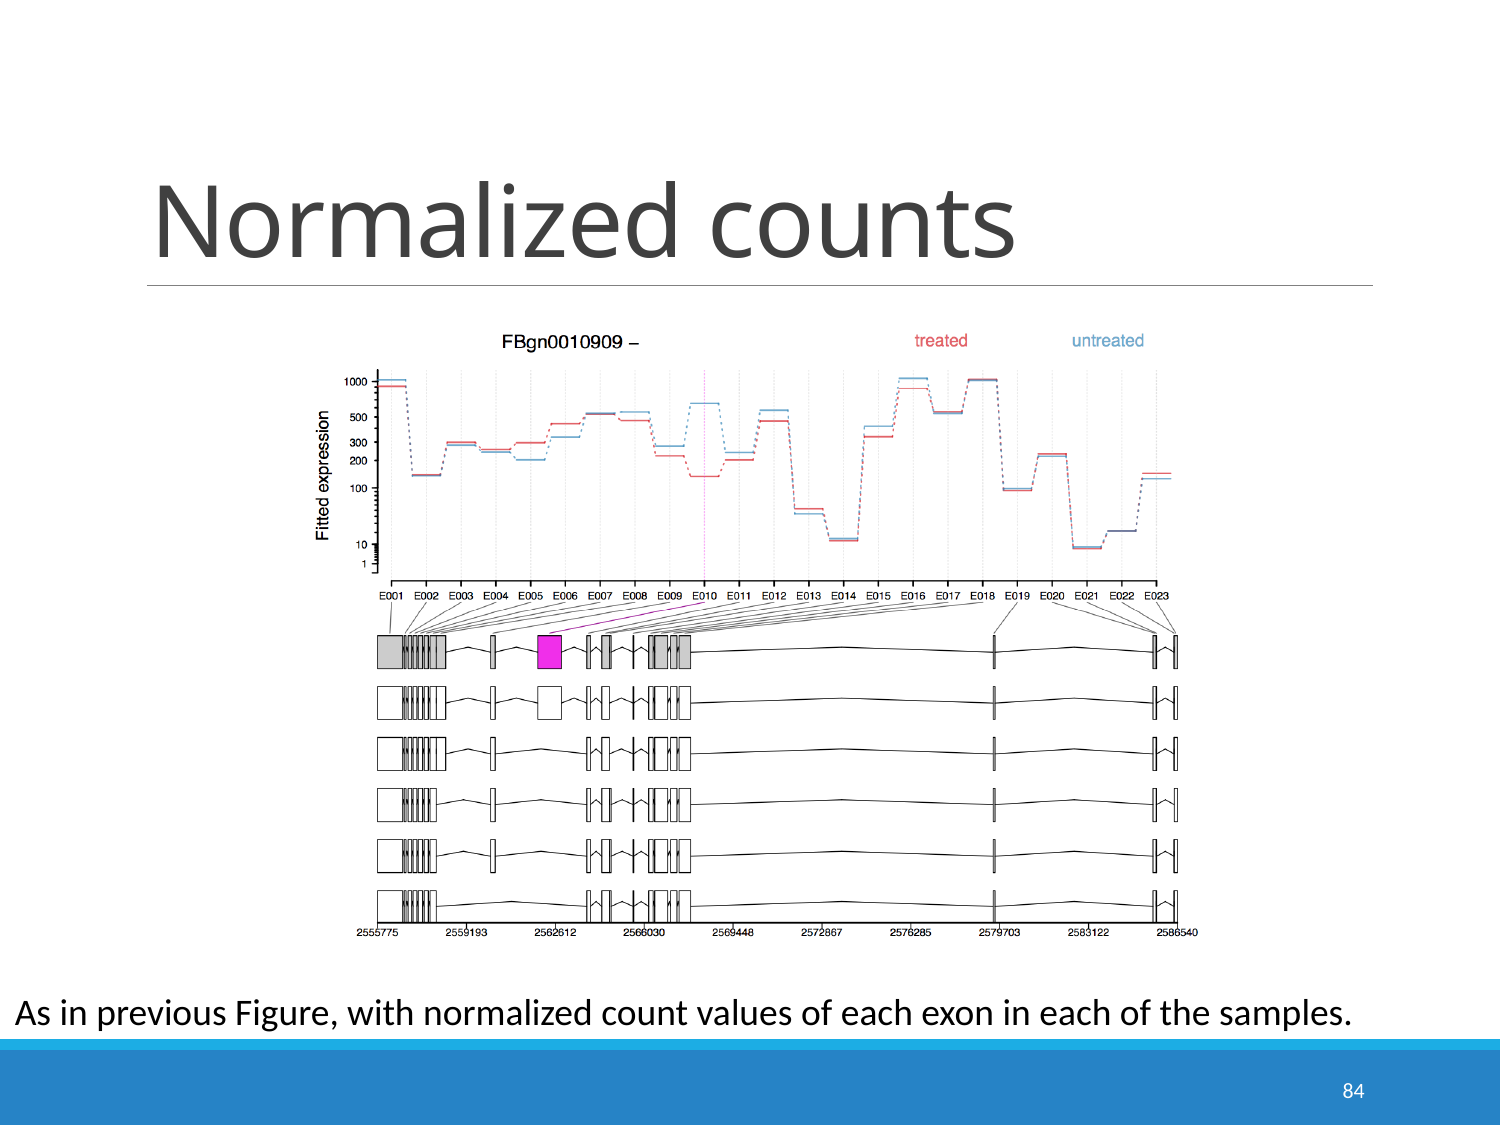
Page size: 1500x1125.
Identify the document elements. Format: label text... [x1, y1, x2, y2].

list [260, 302, 1247, 964]
title Normalized counts [135, 47, 1373, 285]
text_box As in previous Figure, with normalized count values of each exon in each of the samples. [0, 980, 1500, 1041]
slide_number 84 [1218, 1059, 1380, 1120]
